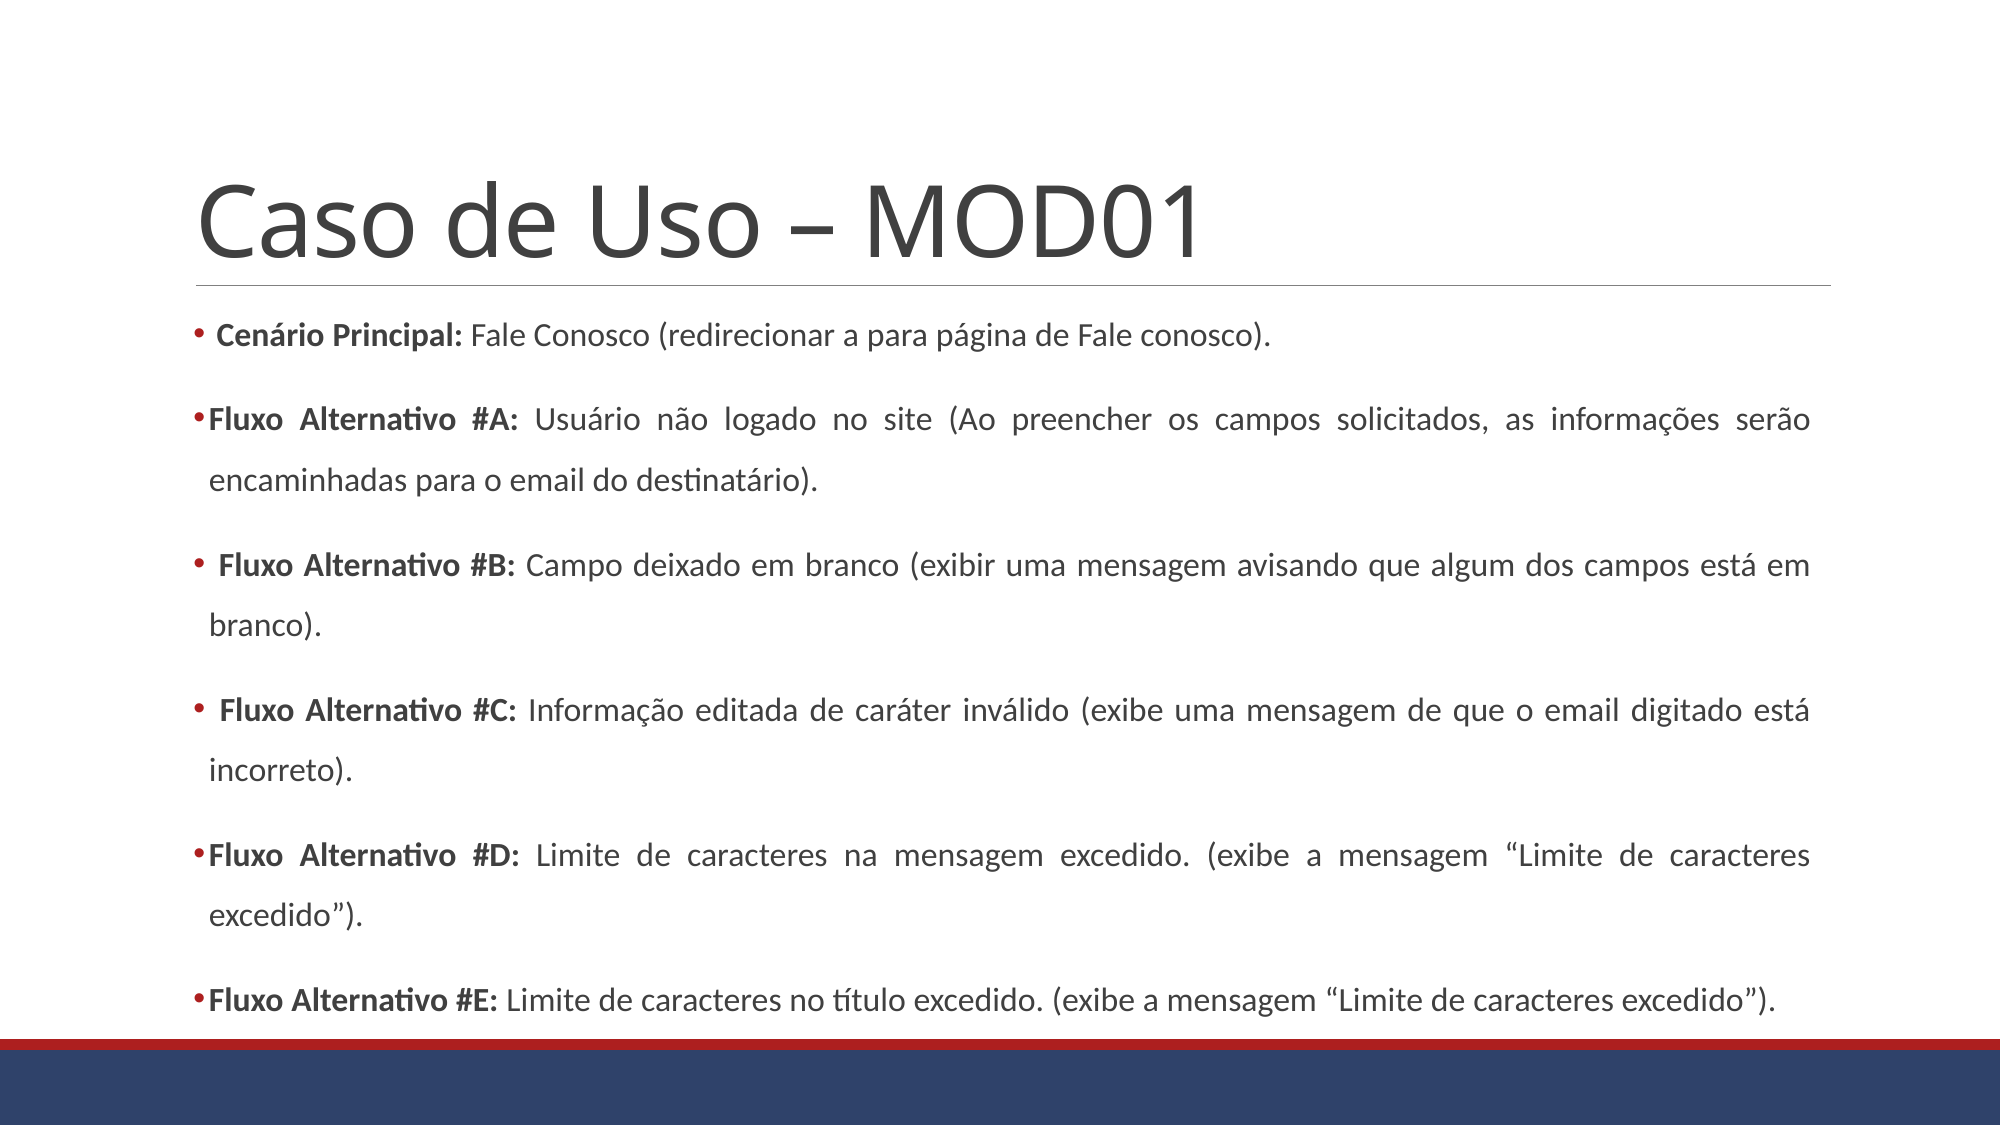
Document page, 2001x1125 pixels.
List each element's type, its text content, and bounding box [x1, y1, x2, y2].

list Cenário Principal: Fale Conosco (redirecionar a para página de Fale conosco). Fluxo Alternativo #A: Usuário não logado no site (Ao preencher os campos solicitados, as informações serão encaminhadas para o email do destinatário). Fluxo Alternativo #B: Campo deixado em branco (exibir uma mensagem avisando que algum dos campos está em branco). Fluxo Alternativo #C: Informação editada de caráter inválido (exibe uma mensagem de que o email digitado está incorreto). Fluxo Alternativo #D: Limite de caracteres na mensagem excedido. (exibe a mensagem “Limite de caracteres excedido”). Fluxo Alternativo #E: Limite de caracteres no título excedido. (exibe a mensagem “Limite de caracteres excedido”). [193, 285, 1811, 1041]
title Caso de Uso – MOD01 [180, 47, 1830, 285]
